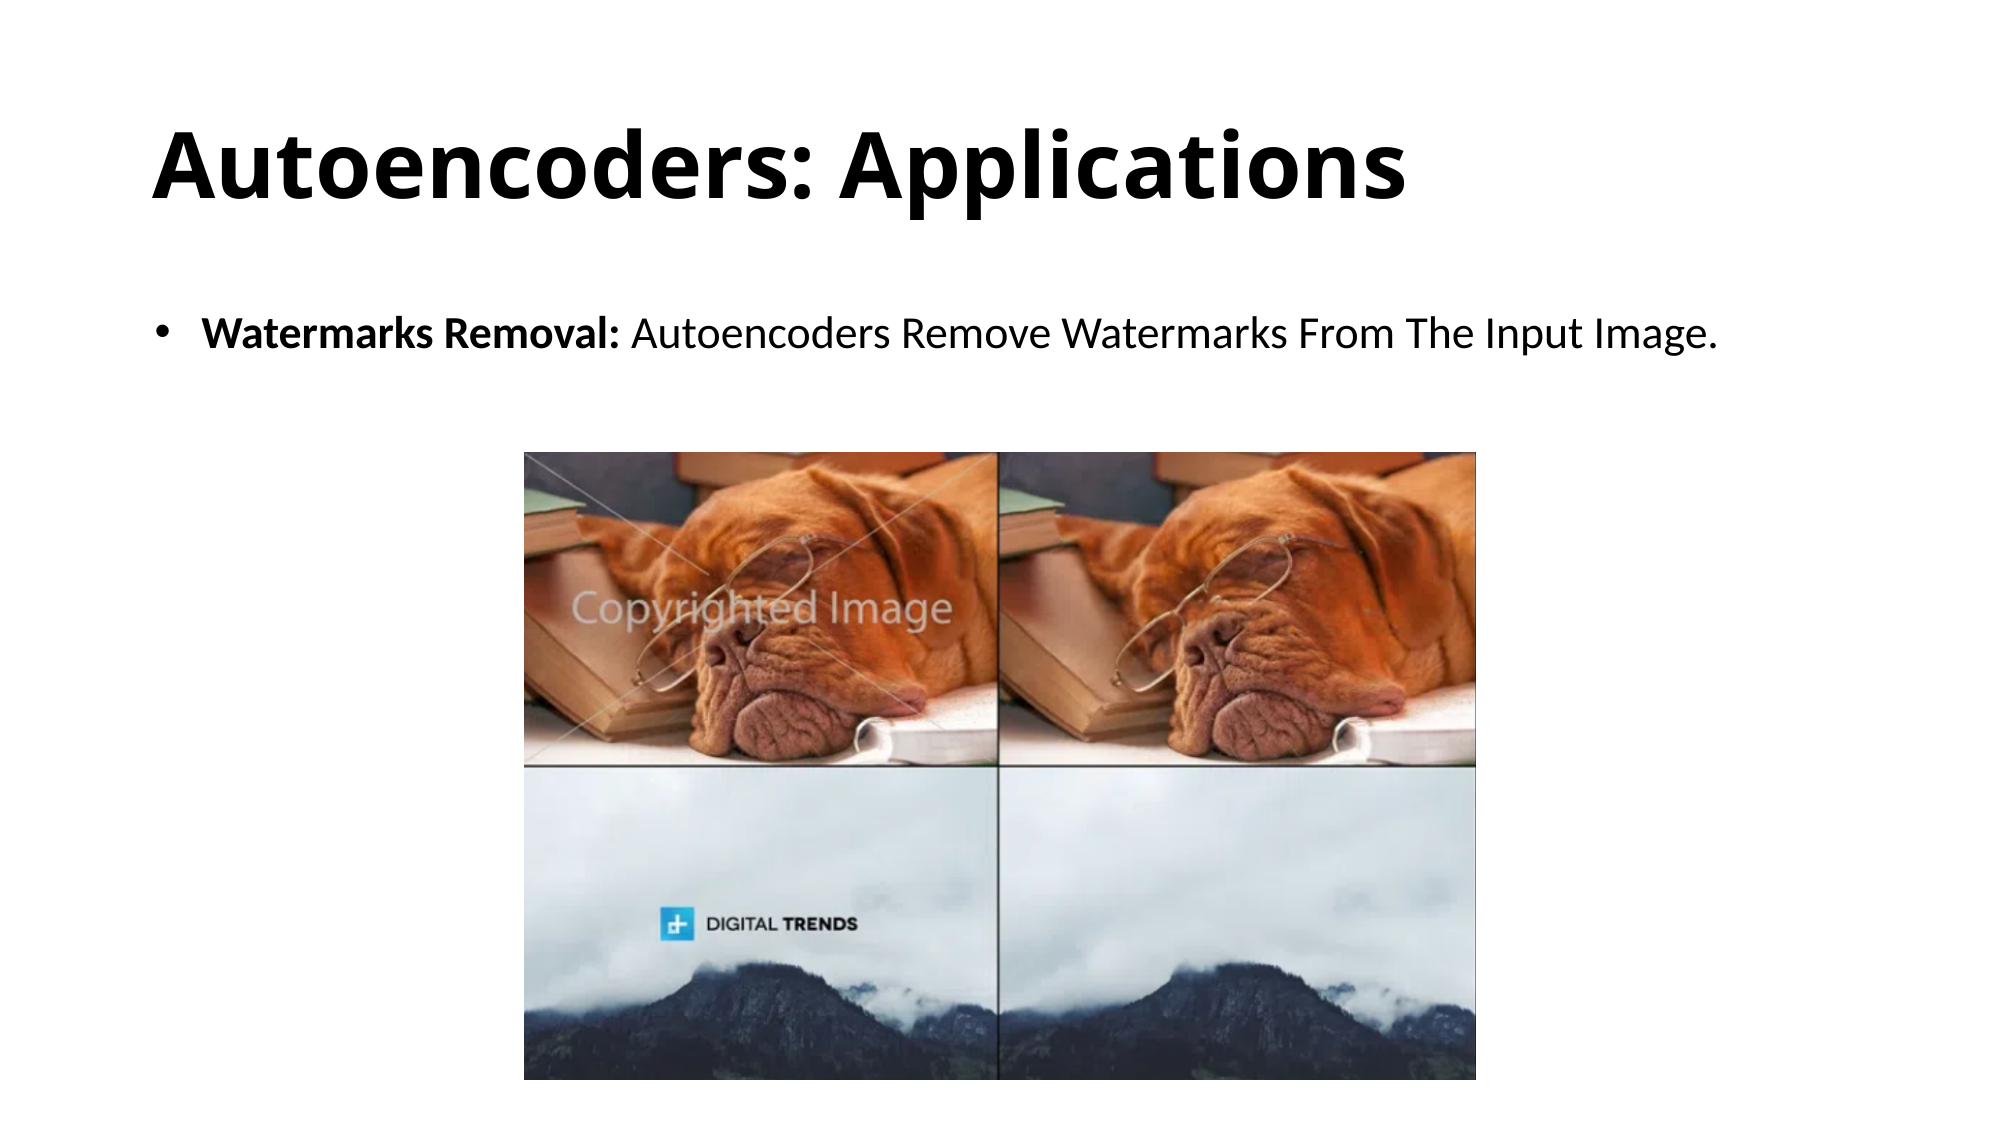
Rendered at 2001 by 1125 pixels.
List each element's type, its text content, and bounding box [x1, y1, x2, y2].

title Autoencoders: Applications [137, 59, 1863, 278]
picture [524, 452, 1476, 1080]
list Watermarks Removal: Autoencoders Remove Watermarks From The Input Image. [137, 295, 1863, 1010]
